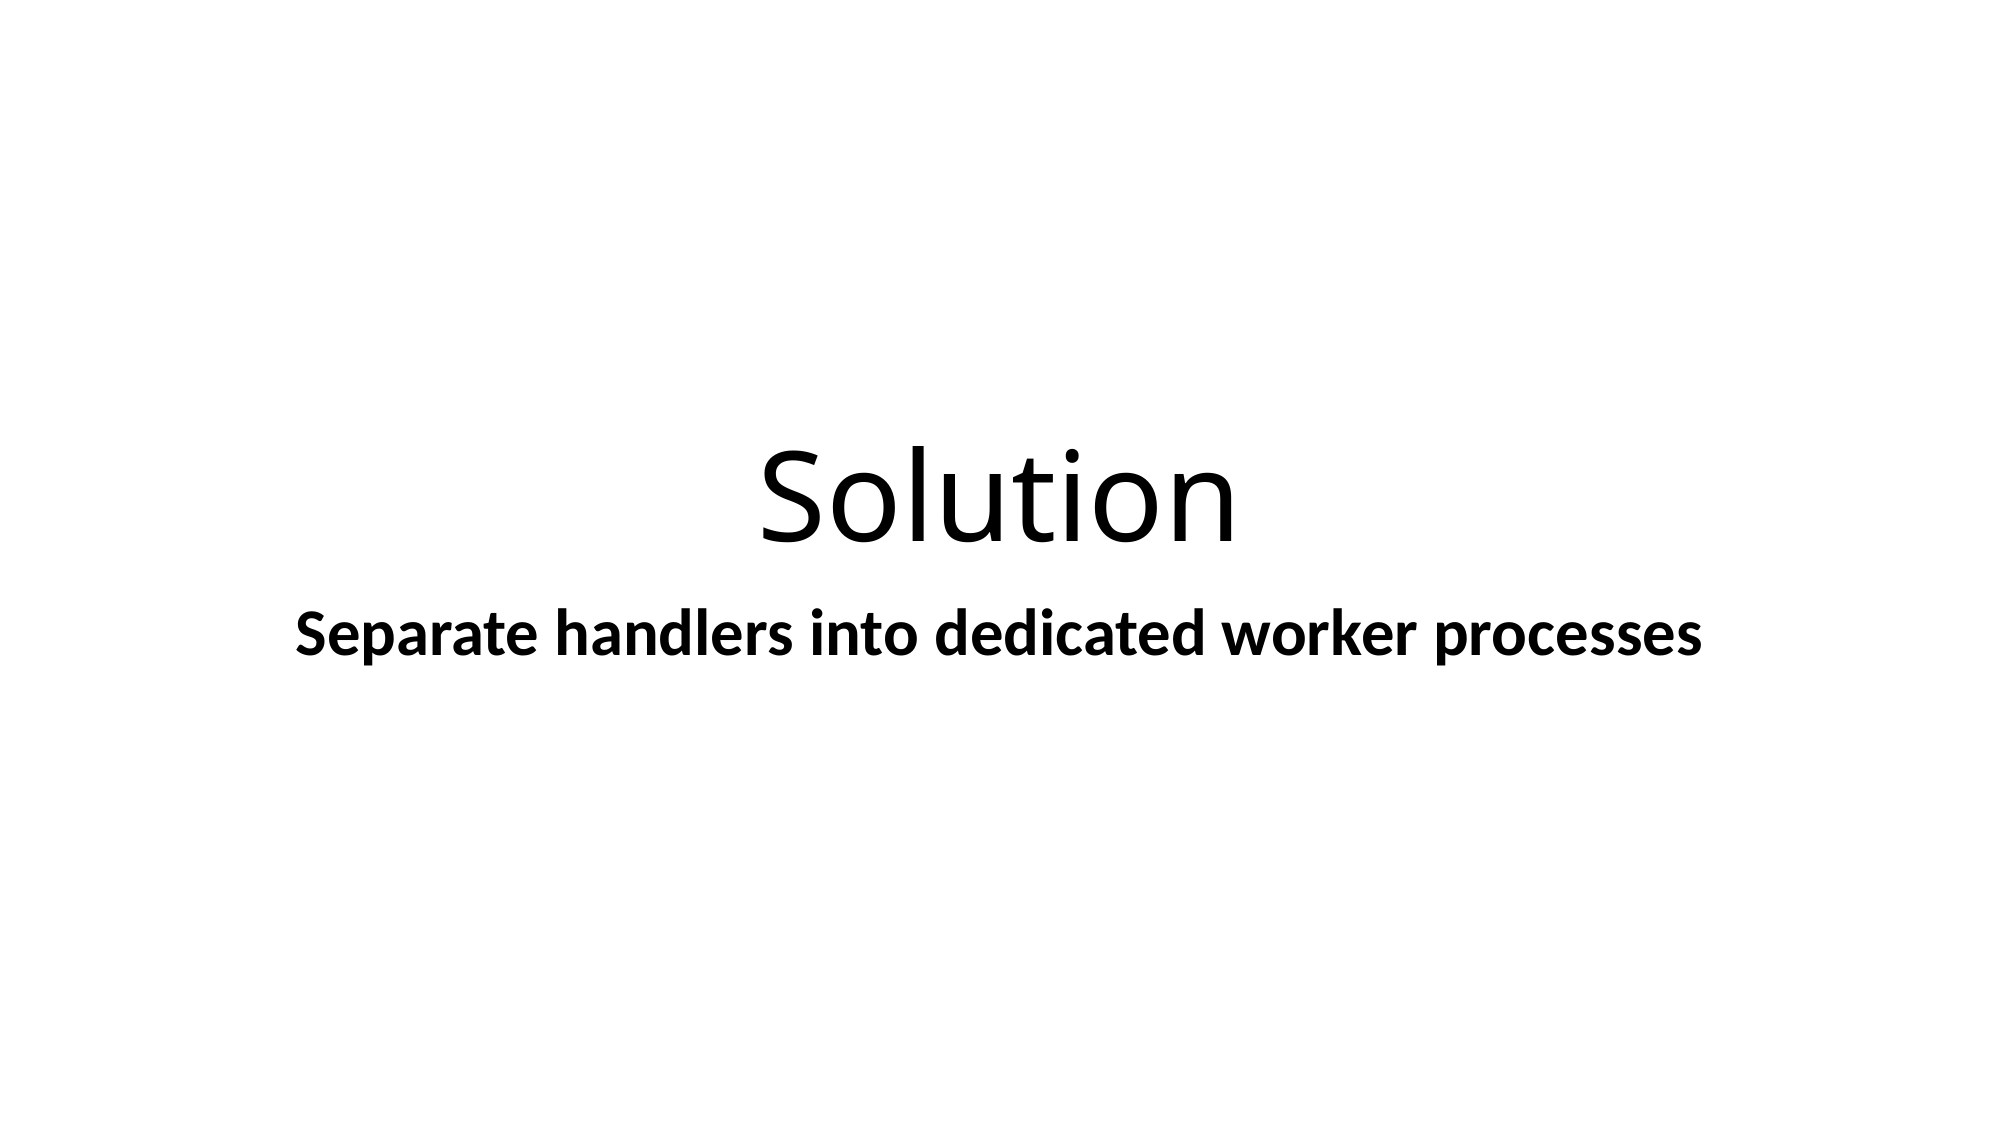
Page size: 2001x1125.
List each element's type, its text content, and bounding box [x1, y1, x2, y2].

title Solution [249, 184, 1750, 576]
subtitle Separate handlers into dedicated worker processes [249, 590, 1750, 863]
